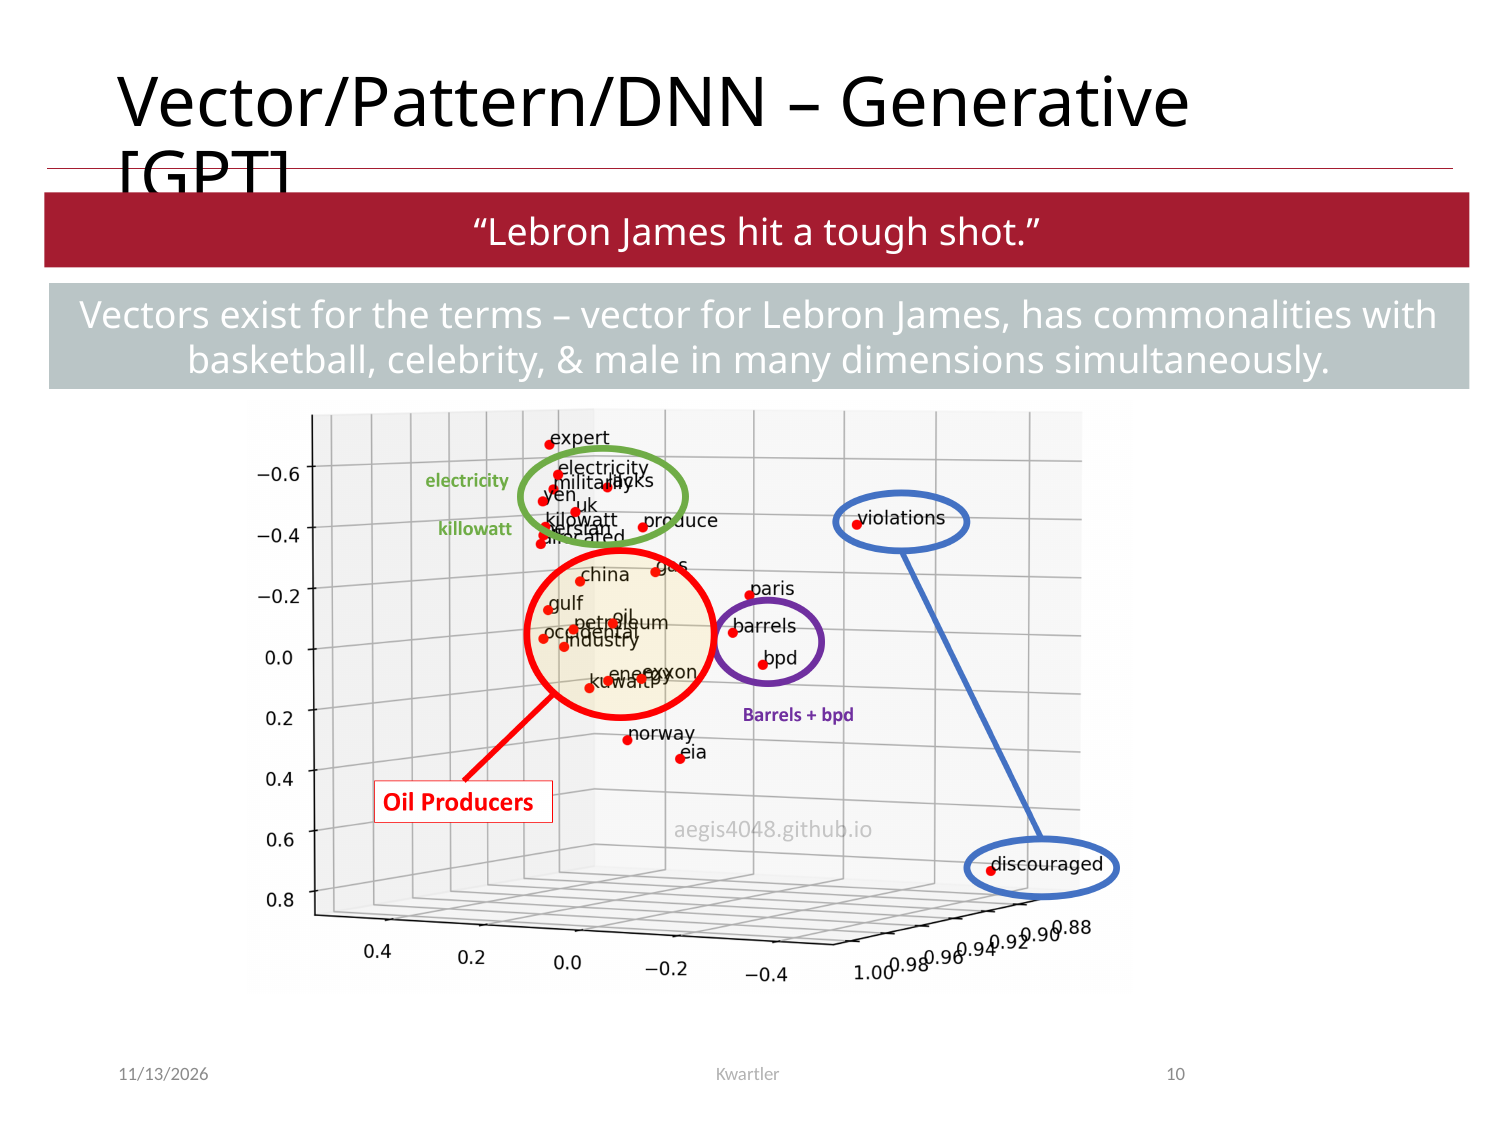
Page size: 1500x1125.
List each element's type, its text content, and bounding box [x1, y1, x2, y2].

title Vector/Pattern/DNN – Generative [GPT] [103, 59, 1397, 157]
footer Kwartler [496, 1042, 1004, 1103]
picture [247, 400, 1133, 994]
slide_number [103, 1042, 441, 1103]
text_box Vectors exist for the terms – vector for Lebron James, has commonalities with basketball, celebrity, & male in many dimensions simultaneously. [48, 282, 1470, 390]
slide_number 10 [1059, 1042, 1200, 1103]
text_box “Lebron James hit a tough shot.” [44, 192, 1470, 268]
